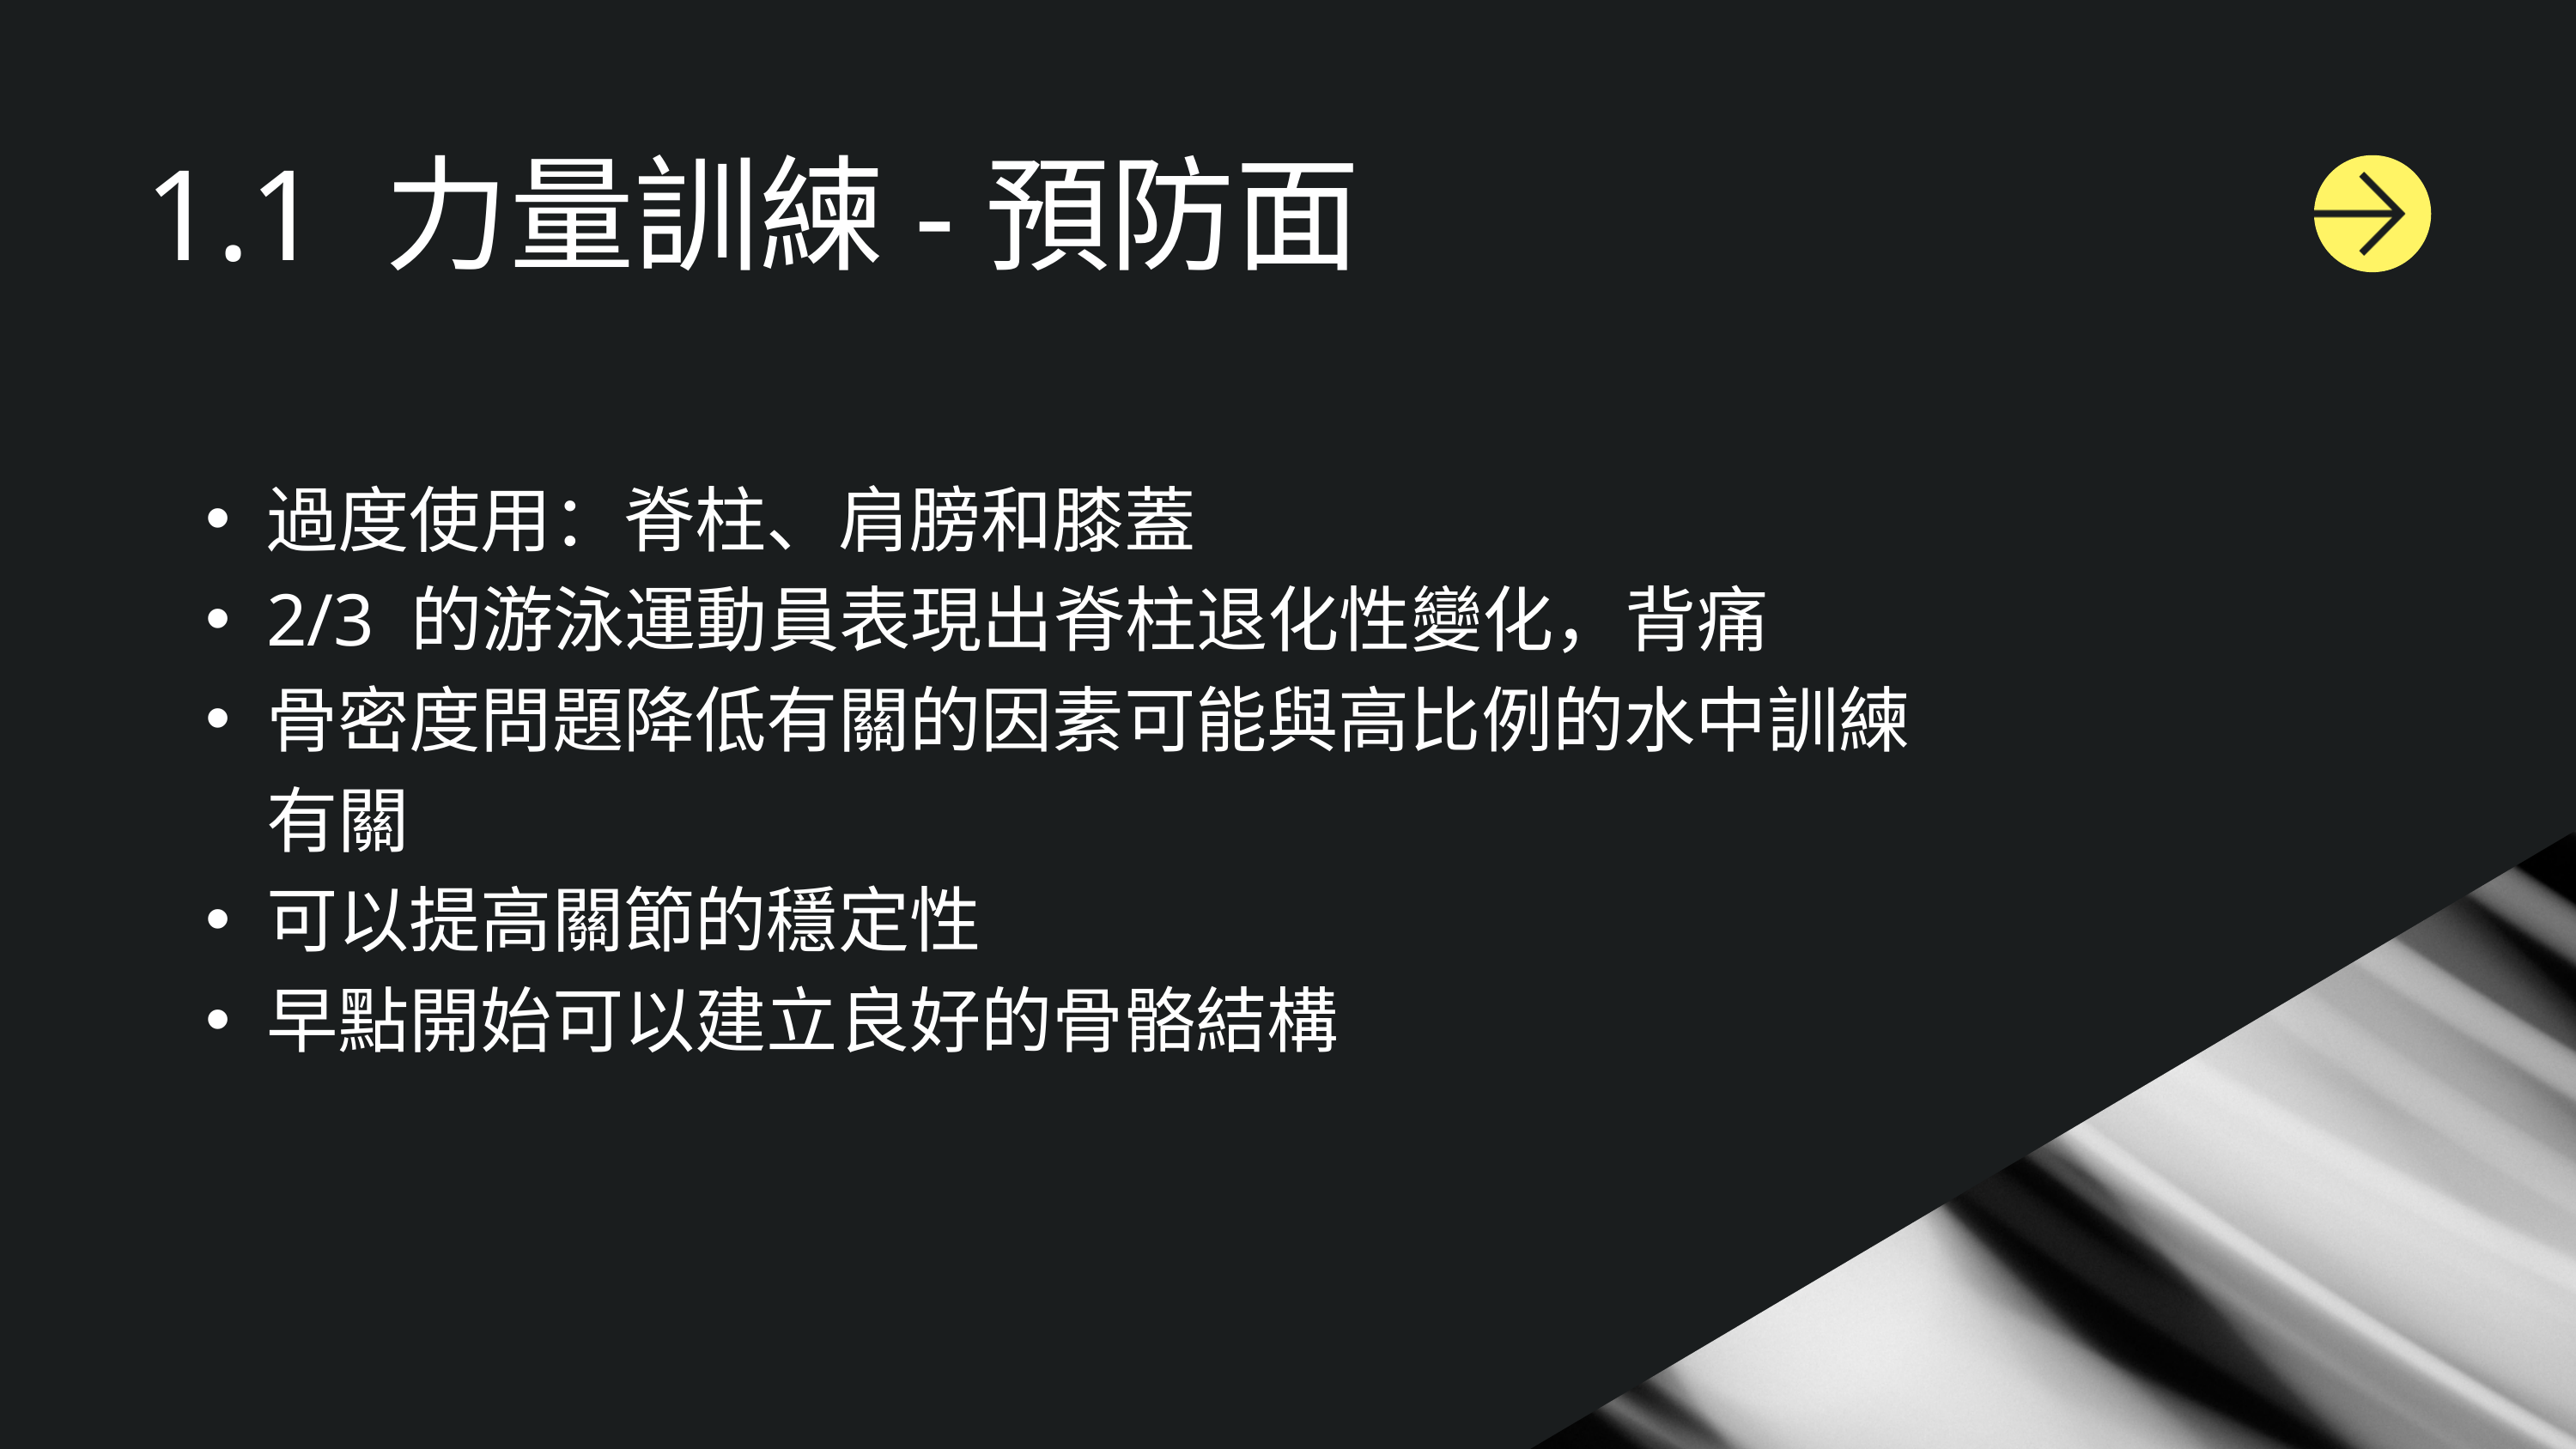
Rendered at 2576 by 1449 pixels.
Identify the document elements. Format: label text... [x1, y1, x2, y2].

picture [2238, 830, 2576, 1030]
text_box 1.1 力量訓練-預防面 [144, 135, 2190, 286]
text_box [1441, 1030, 2576, 1449]
text_box 過度使用：脊柱、肩膀和膝蓋 2/3 的游泳運動員表現出脊柱退化性變化，背痛 骨密度問題降低有關的因素可能與高比例的水中訓練有關 可以提高關節的穩定性 早點開始可以建立良好的骨骼結構 [144, 460, 1973, 1062]
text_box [2311, 155, 2432, 273]
